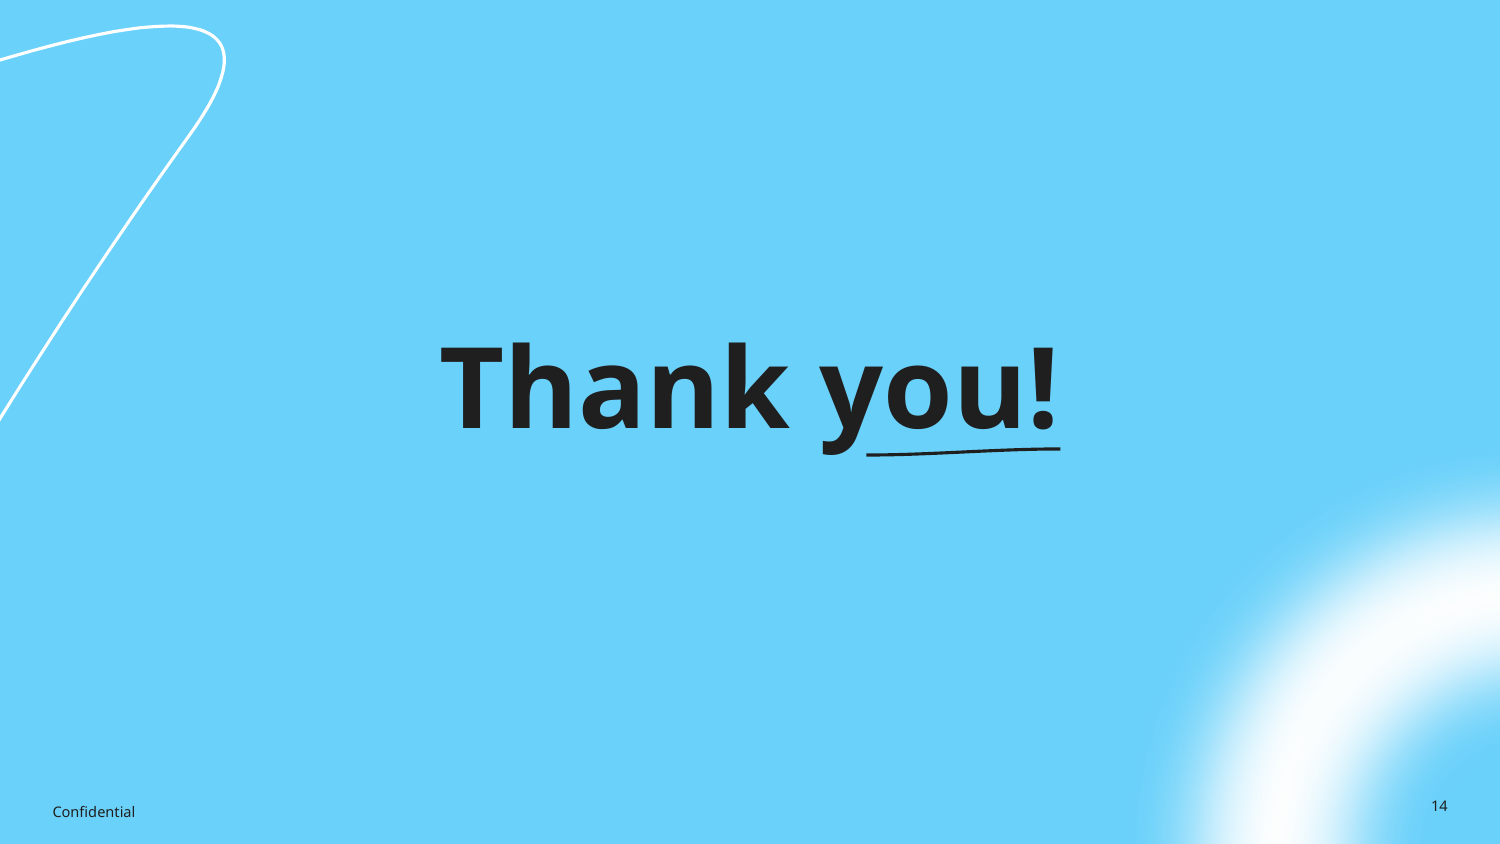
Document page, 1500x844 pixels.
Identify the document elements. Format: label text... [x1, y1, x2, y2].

title Thank you! [201, 316, 1299, 600]
subtitle Confidential [37, 787, 221, 839]
picture [1115, 432, 1500, 844]
